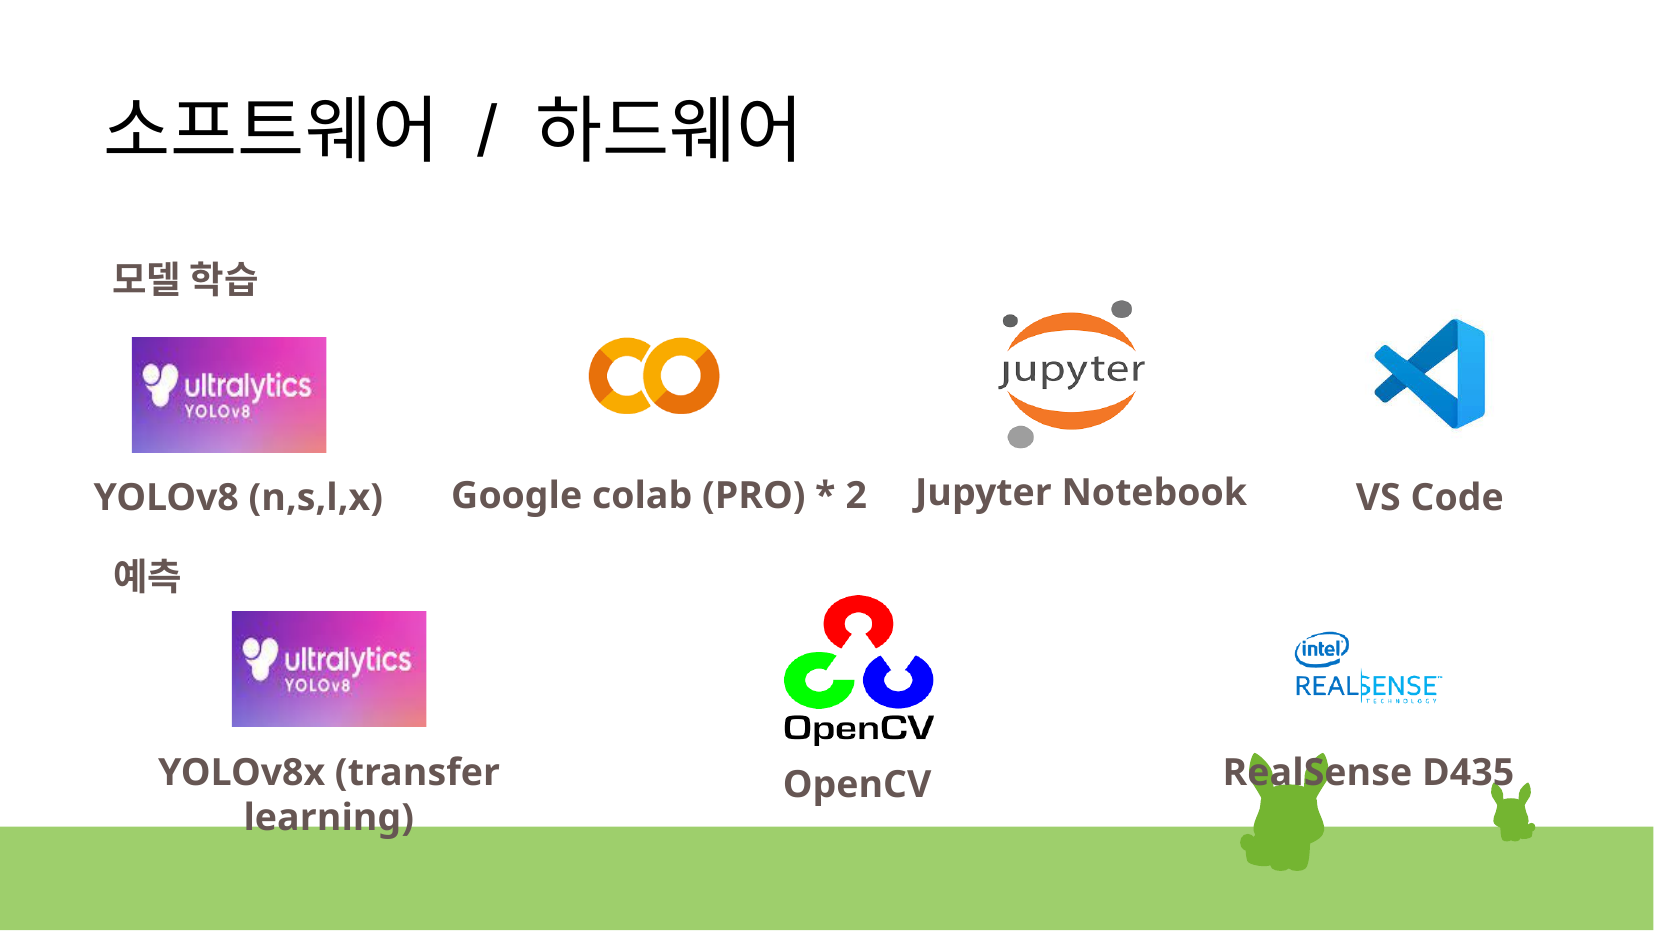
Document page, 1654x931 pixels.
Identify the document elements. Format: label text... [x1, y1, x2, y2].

text_box YOLOv8 (n,s,l,x) [72, 465, 404, 526]
picture [995, 298, 1147, 450]
picture [577, 299, 729, 451]
text_box Google colab (PRO) * 2 [421, 463, 898, 524]
text_box VS Code [1279, 465, 1581, 526]
picture [231, 611, 427, 727]
text_box YOLOv8x (transfer learning) [62, 740, 596, 846]
text_box 예측 [98, 544, 219, 605]
picture [131, 336, 327, 453]
picture [1293, 593, 1444, 745]
text_box 소프트웨어 / 하드웨어 [88, 42, 883, 187]
picture [1354, 298, 1506, 450]
text_box Jupyter Notebook [888, 460, 1274, 521]
text_box 모델 학습 [97, 248, 325, 309]
picture [783, 595, 934, 746]
text_box OpenCV [767, 752, 950, 813]
text_box RealSense D435 [1191, 740, 1546, 801]
